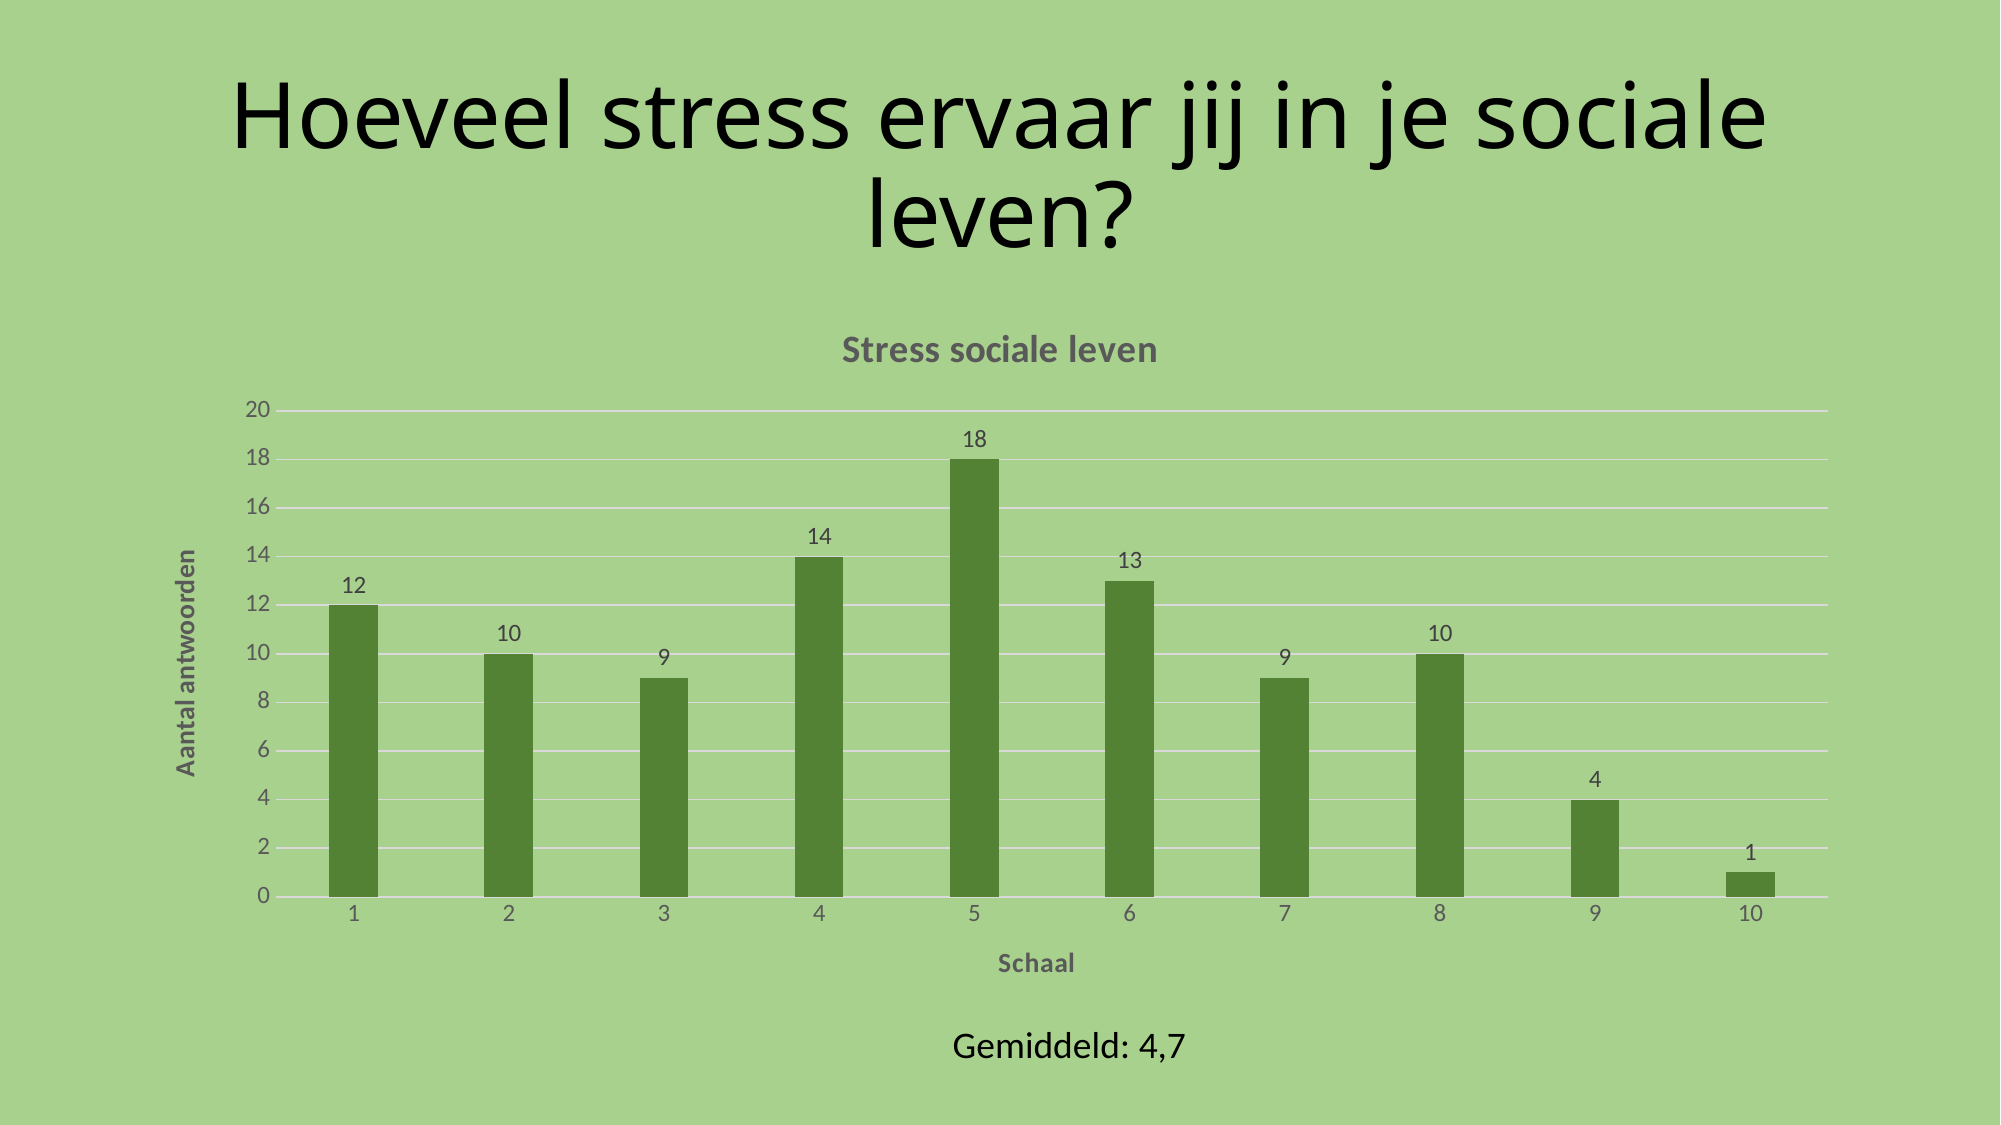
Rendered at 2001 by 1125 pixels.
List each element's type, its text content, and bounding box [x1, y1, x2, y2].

chart [137, 299, 1863, 1014]
title Hoeveel stress ervaar jij in je sociale leven? [137, 59, 1863, 278]
text_box Gemiddeld: 4,7 [937, 1014, 1305, 1073]
